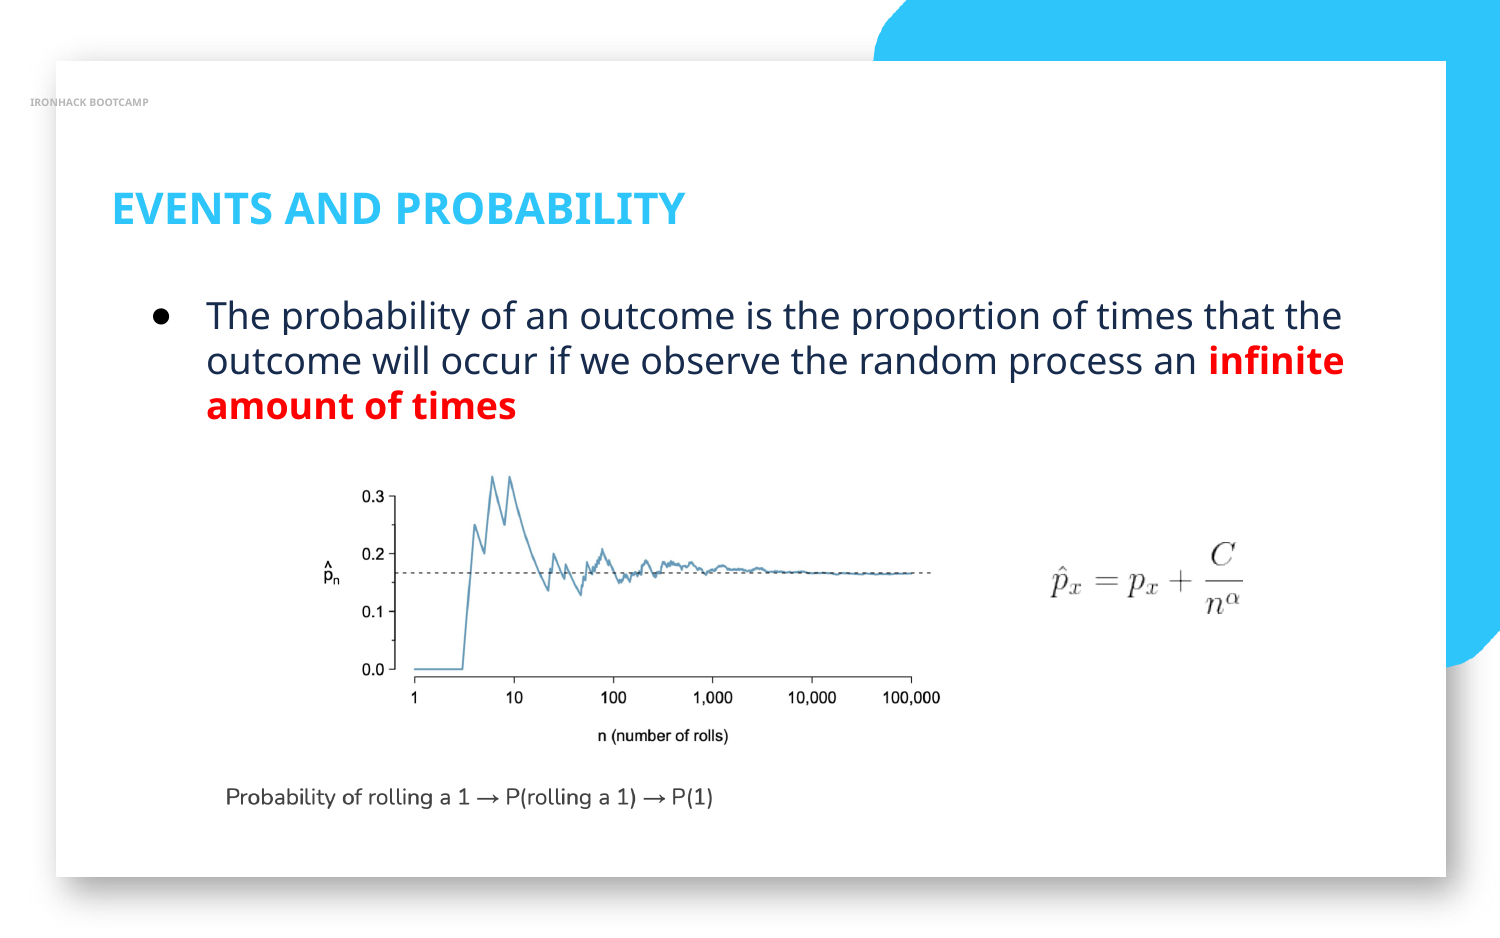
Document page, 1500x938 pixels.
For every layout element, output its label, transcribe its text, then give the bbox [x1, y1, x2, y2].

text_box IRONHACK BOOTCAMP [15, 79, 354, 120]
picture [0, 0, 1500, 938]
text_box The probability of an outcome is the proportion of times that the outcome will occur if we observe the random process an infinite amount of times [115, 277, 1389, 815]
text_box EVENTS AND PROBABILITY [96, 165, 1417, 296]
